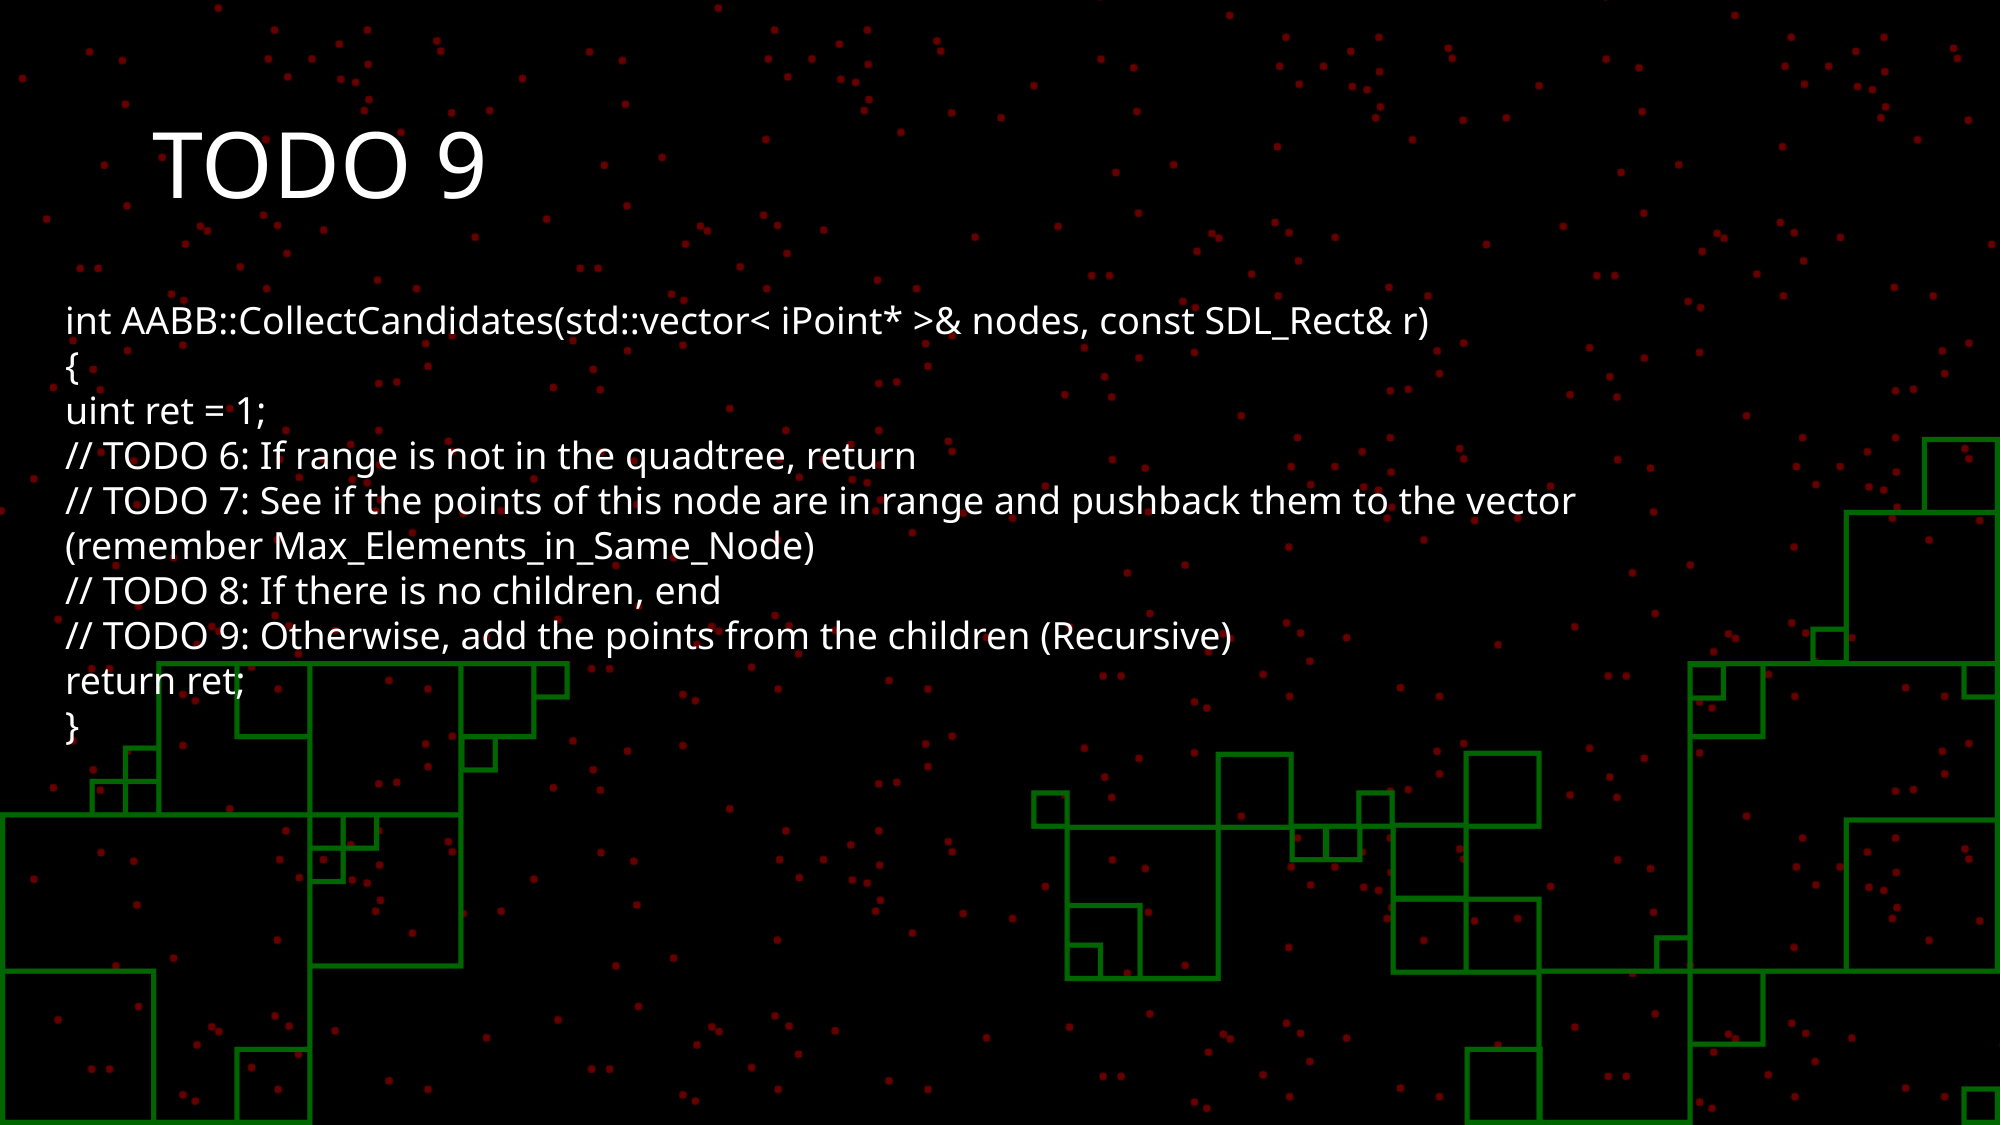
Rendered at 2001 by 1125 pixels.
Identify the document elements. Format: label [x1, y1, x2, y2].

list [0, 0, 2000, 1125]
